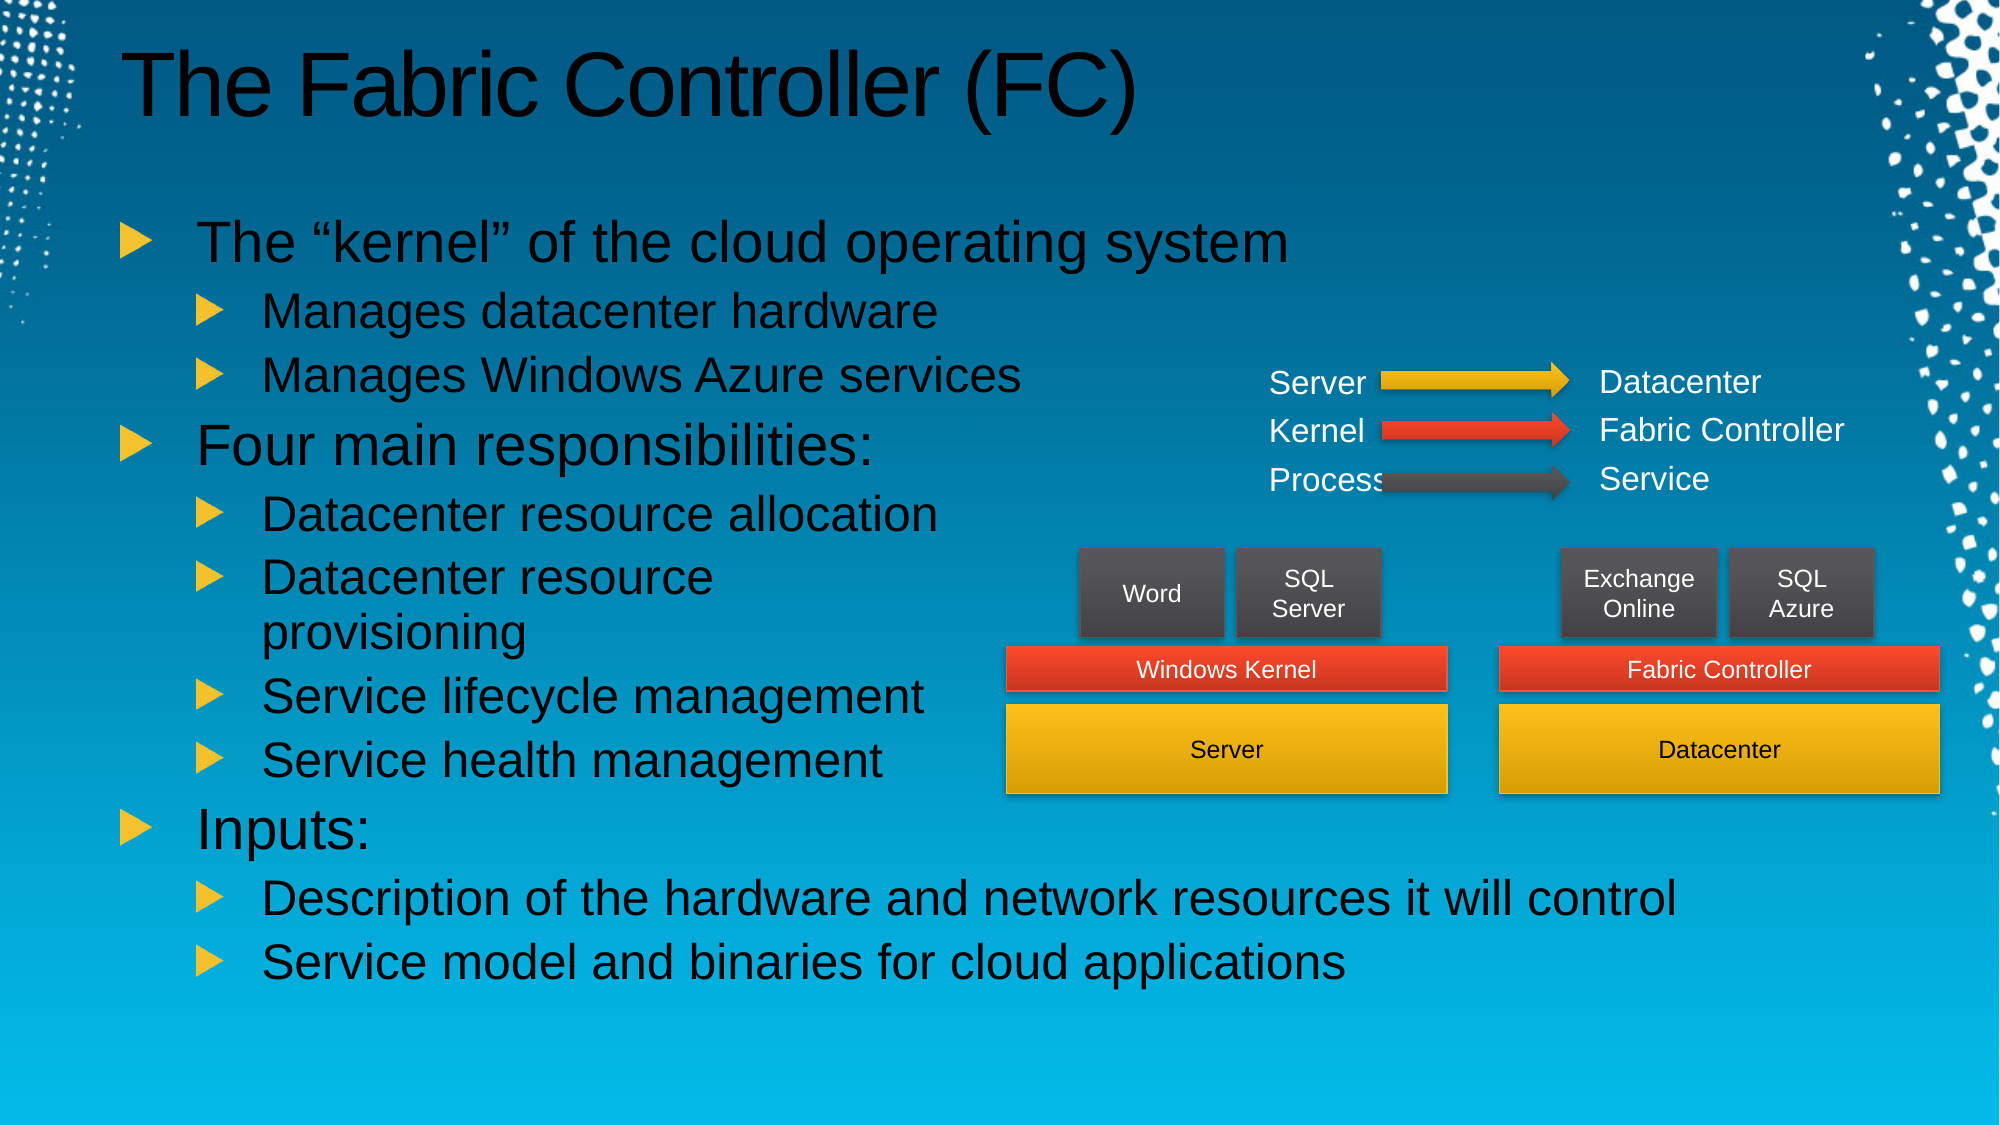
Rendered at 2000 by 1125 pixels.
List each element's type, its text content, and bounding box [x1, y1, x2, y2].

picture [16, 143, 21, 151]
picture [1892, 212, 1902, 216]
picture [1973, 368, 1982, 380]
picture [1963, 278, 1976, 291]
picture [121, 810, 150, 844]
picture [1946, 155, 1961, 167]
title The Fabric Controller (FC) [120, 37, 1950, 138]
picture [47, 0, 57, 10]
picture [1930, 291, 1941, 297]
picture [28, 42, 36, 53]
picture [43, 42, 49, 53]
picture [13, 41, 25, 49]
picture [1974, 683, 1985, 694]
picture [197, 882, 222, 911]
list The “kernel” of the cloud operating system Manages datacenter hardware Manages Windows Azure services Four main responsibilities: Datacenter resource allocation Datacenter resource provisioning Service lifecycle management Service health management Inputs: Description of the hardware and network resources it will control Service model and binaries for cloud applications [120, 212, 1802, 1020]
picture [1972, 570, 1986, 583]
picture [56, 47, 64, 55]
picture [1978, 517, 1987, 527]
picture [1940, 379, 1948, 391]
picture [26, 57, 34, 68]
picture [1980, 460, 1987, 469]
picture [121, 426, 150, 460]
picture [1935, 0, 2000, 306]
picture [24, 72, 32, 79]
picture [197, 680, 221, 708]
picture [1992, 438, 2000, 448]
picture [38, 74, 47, 80]
picture [1953, 301, 1962, 312]
picture [197, 498, 221, 526]
picture [3, 10, 11, 18]
picture [18, 0, 29, 6]
picture [1932, 235, 1943, 241]
picture [1952, 502, 1967, 516]
picture [41, 59, 48, 67]
picture [1922, 200, 1934, 207]
picture [1963, 535, 1977, 550]
picture [1988, 691, 2000, 709]
picture [1942, 269, 1953, 276]
picture [16, 22, 23, 34]
picture [1991, 747, 2000, 765]
picture [1898, 188, 1912, 198]
picture [29, 27, 38, 38]
picture [6, 97, 12, 105]
picture [1990, 492, 2000, 505]
picture [1963, 589, 1976, 607]
picture [1942, 465, 1958, 483]
picture [33, 0, 42, 10]
picture [1991, 637, 2000, 652]
picture [1963, 335, 1972, 344]
picture [1914, 164, 1923, 177]
picture [1955, 246, 1965, 256]
picture [1979, 657, 1995, 676]
picture [1972, 312, 1985, 322]
picture [197, 295, 222, 324]
picture [34, 101, 43, 111]
picture [197, 359, 222, 388]
picture [1988, 547, 2000, 561]
picture [121, 223, 150, 257]
picture [1920, 257, 1932, 264]
picture [1909, 274, 1920, 291]
picture [1935, 177, 1945, 189]
picture [197, 946, 222, 975]
picture [1941, 324, 1952, 332]
picture [11, 55, 21, 64]
picture [1995, 582, 2000, 595]
picture [0, 155, 5, 163]
picture [1950, 359, 1960, 366]
picture [18, 13, 26, 19]
picture [0, 40, 9, 45]
picture [54, 76, 60, 83]
picture [1946, 525, 1956, 533]
picture [17, 129, 23, 136]
picture [1957, 187, 1971, 200]
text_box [1006, 362, 1940, 794]
picture [0, 24, 9, 33]
picture [1926, 344, 1939, 358]
picture [1969, 625, 1985, 642]
picture [1929, 27, 1944, 37]
picture [30, 14, 40, 23]
picture [9, 84, 15, 91]
picture [55, 62, 62, 69]
picture [1994, 382, 2000, 391]
picture [10, 69, 17, 78]
picture [33, 116, 40, 124]
picture [1981, 604, 2000, 620]
picture [1955, 557, 1965, 573]
picture [31, 131, 37, 138]
picture [58, 32, 66, 41]
picture [1911, 223, 1918, 230]
picture [1925, 141, 1935, 155]
picture [45, 16, 55, 24]
picture [197, 562, 221, 590]
picture [33, 88, 42, 97]
picture [1984, 349, 1992, 357]
picture [1993, 321, 2000, 339]
picture [1983, 404, 1992, 414]
picture [1960, 392, 1970, 403]
picture [1982, 714, 1993, 729]
picture [42, 31, 53, 39]
picture [1948, 413, 1958, 424]
picture [1945, 213, 1955, 220]
picture [1921, 0, 1934, 8]
picture [1914, 308, 1929, 326]
picture [1958, 445, 1968, 460]
picture [1968, 481, 1978, 492]
picture [1970, 426, 1980, 436]
picture [1900, 240, 1912, 254]
picture [1889, 152, 1901, 166]
picture [197, 743, 222, 772]
picture [1940, 431, 1946, 449]
